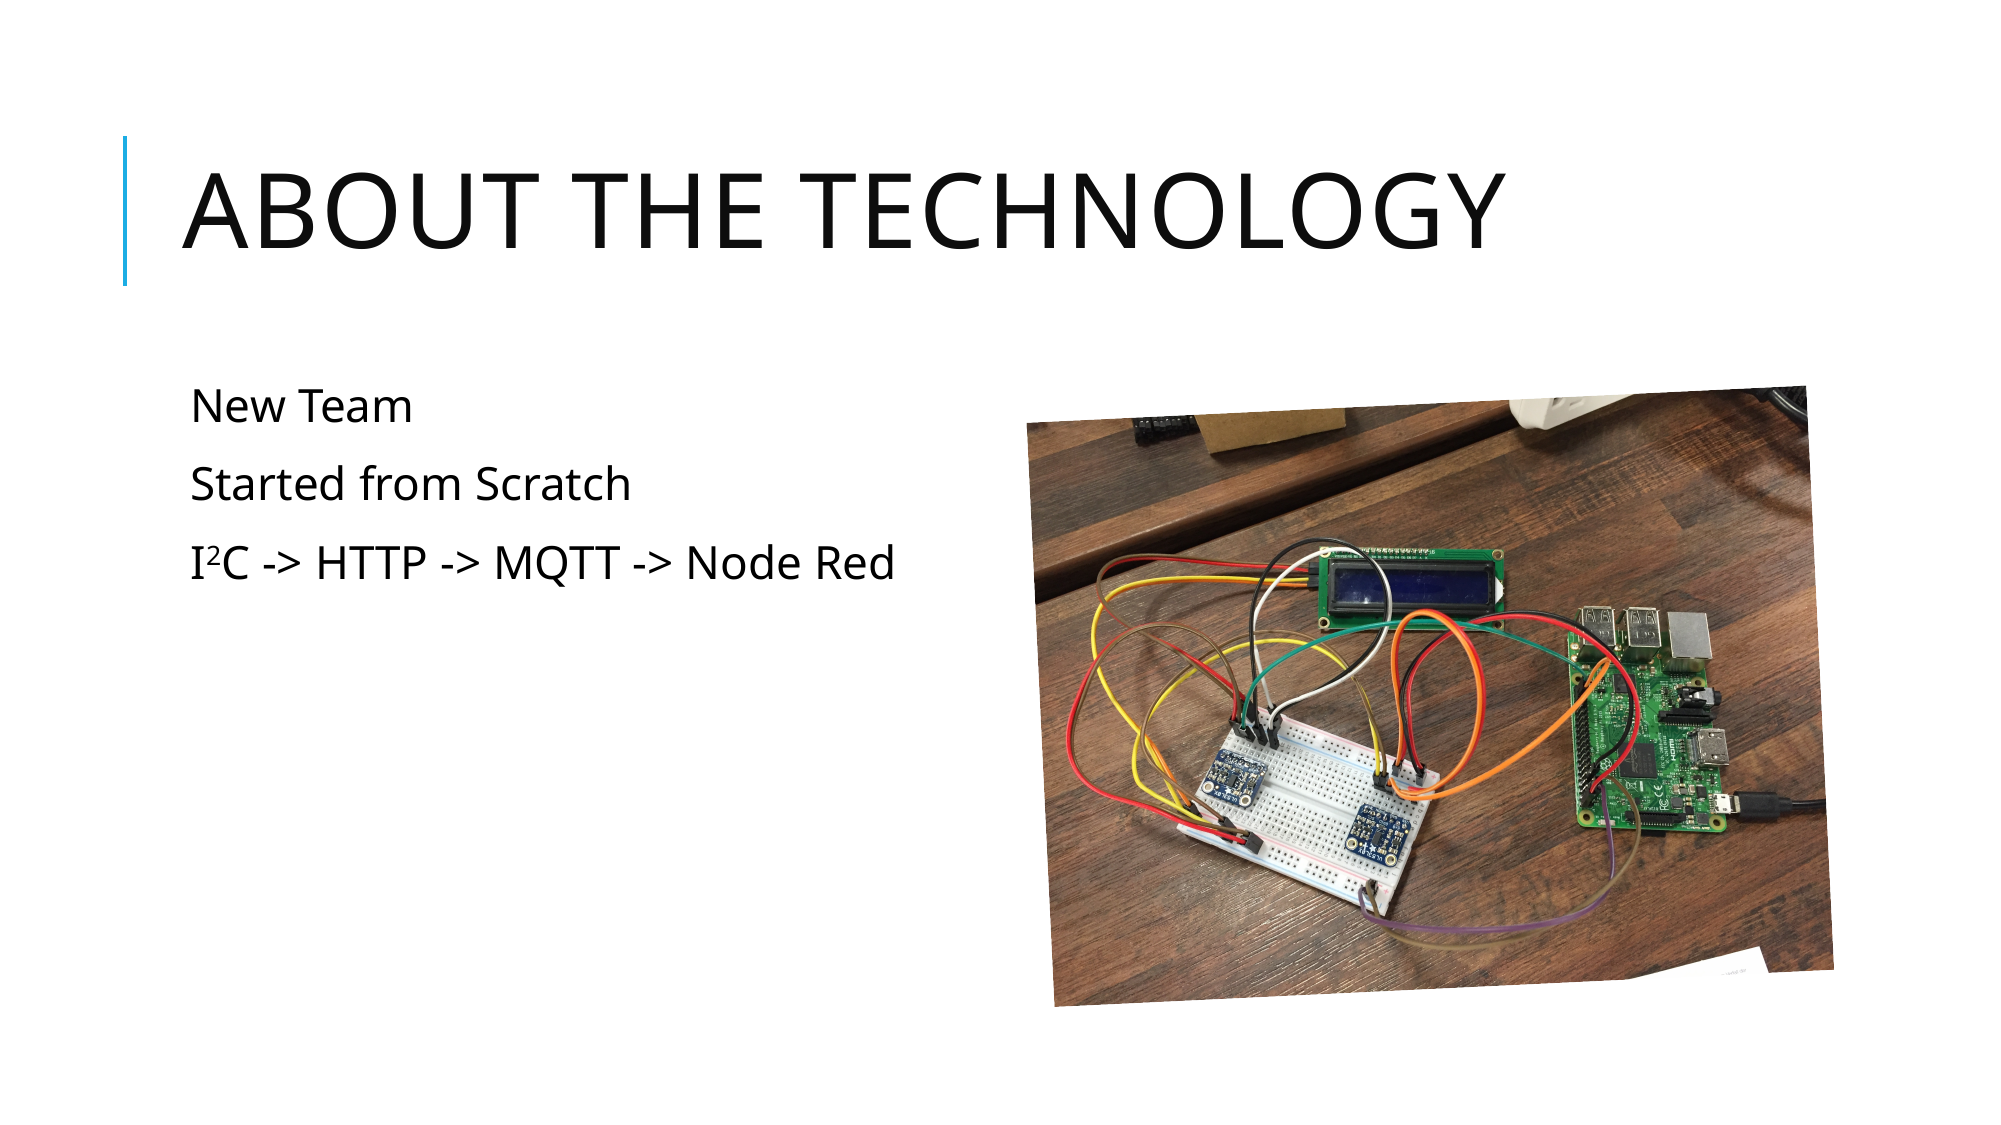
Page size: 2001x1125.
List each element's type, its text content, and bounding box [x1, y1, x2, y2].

picture [1028, 386, 1834, 1006]
list New Team Started from Scratch I2C -> HTTP -> MQTT -> Node Red [168, 375, 1763, 1035]
title About the Technology [168, 96, 1763, 342]
